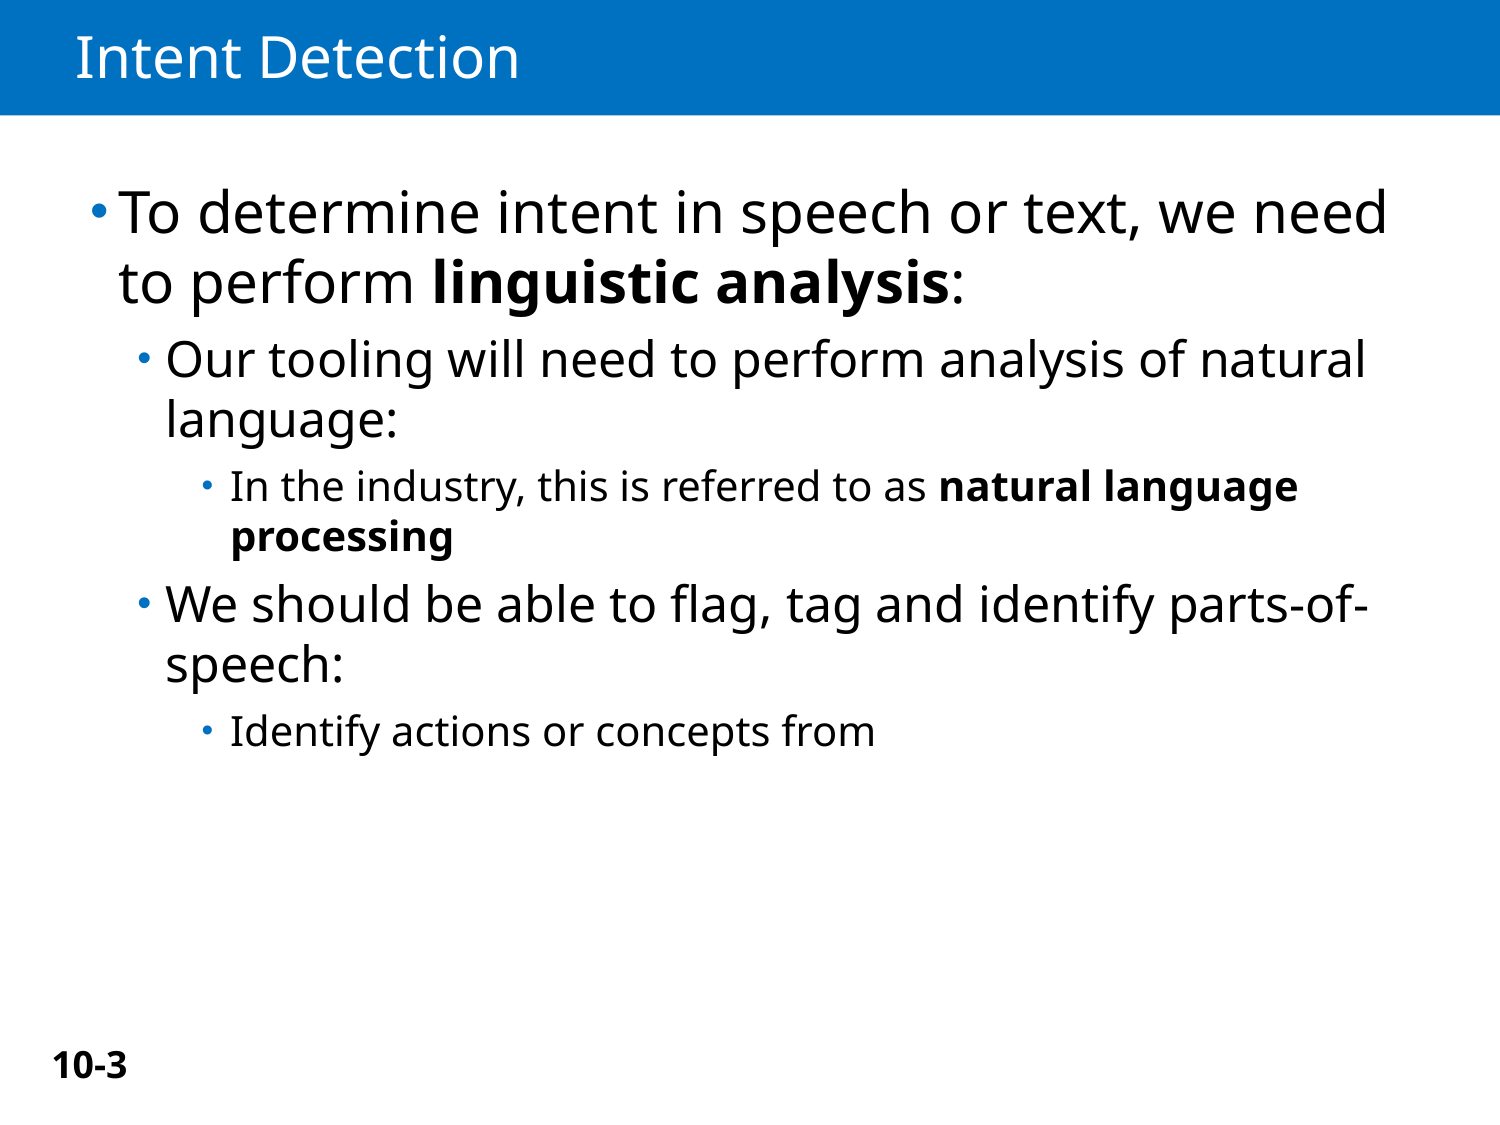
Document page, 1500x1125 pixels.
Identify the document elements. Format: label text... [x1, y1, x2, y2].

title Intent Detection [75, 0, 1351, 122]
text_box To determine intent in speech or text, we need to perform linguistic analysis: Our tooling will need to perform analysis of natural language: In the industry, this is referred to as natural language processing We should be able to flag, tag and identify parts-of-speech: Identify actions or concepts from [75, 167, 1408, 1012]
text_box 10-3 [36, 1033, 194, 1094]
